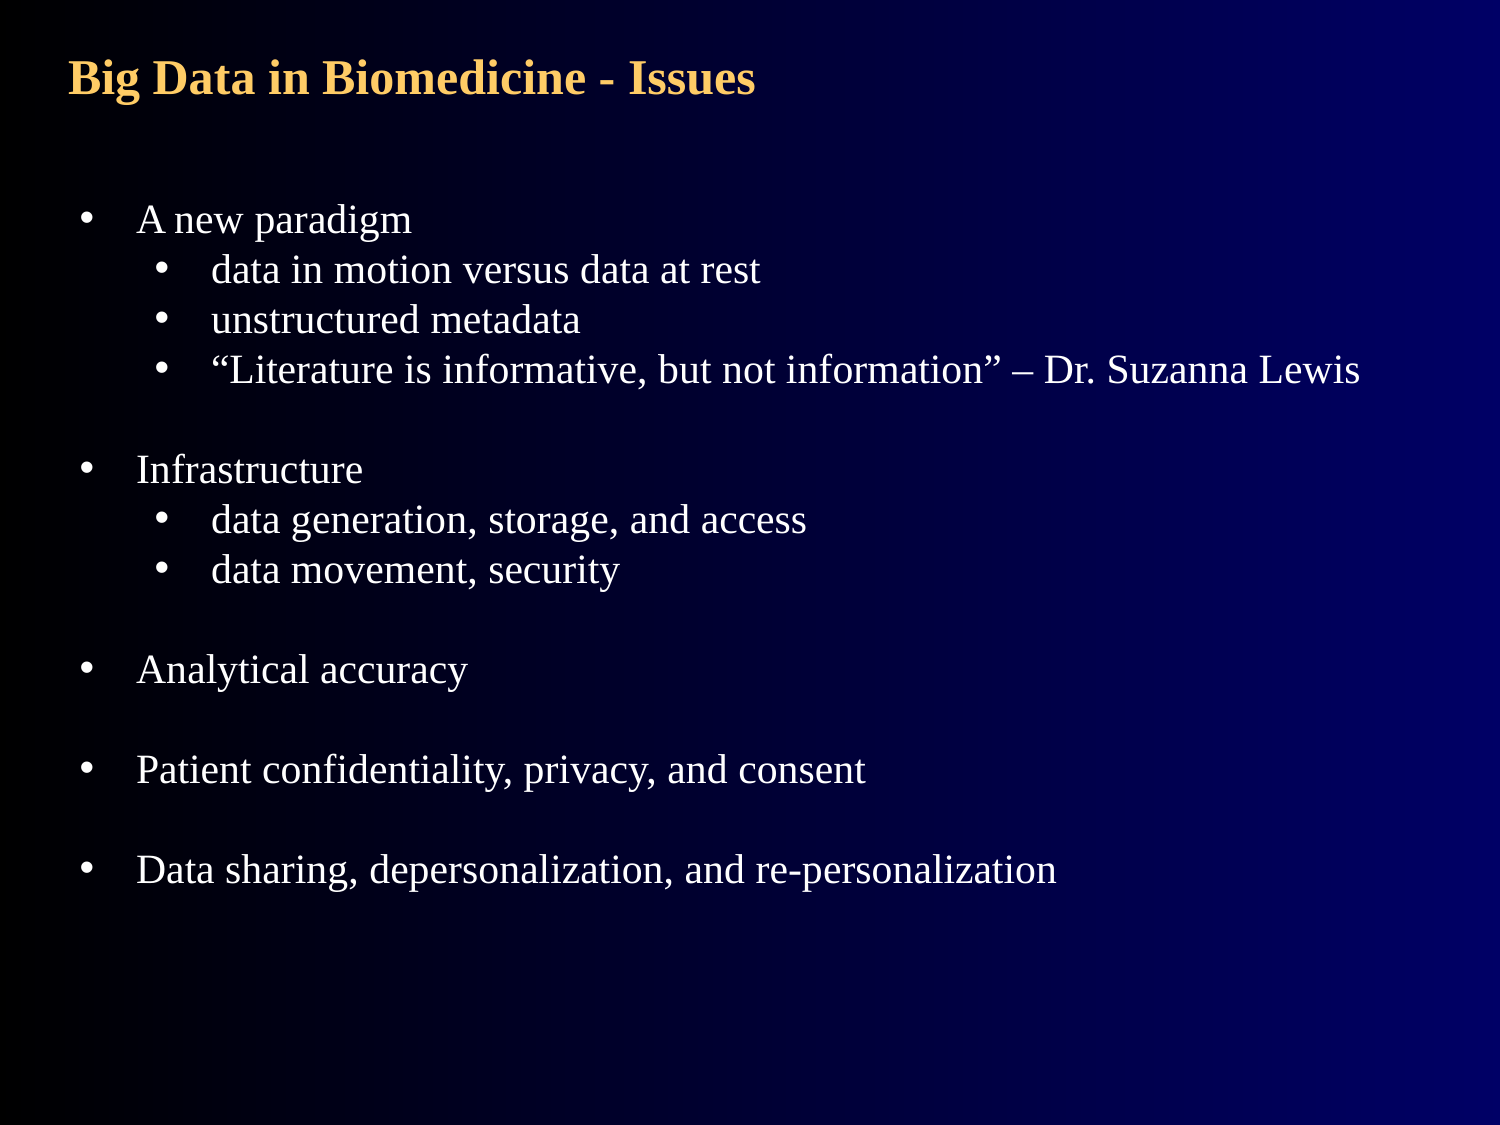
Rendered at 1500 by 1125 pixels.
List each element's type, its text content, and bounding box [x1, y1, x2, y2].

text_box A new paradigm data in motion versus data at rest unstructured metadata “Literature is informative, but not information” – Dr. Suzanna Lewis Infrastructure data generation, storage, and access data movement, security Analytical accuracy Patient confidentiality, privacy, and consent Data sharing, depersonalization, and re-personalization [64, 184, 1436, 950]
title Big Data in Biomedicine - Issues [52, 0, 1459, 201]
